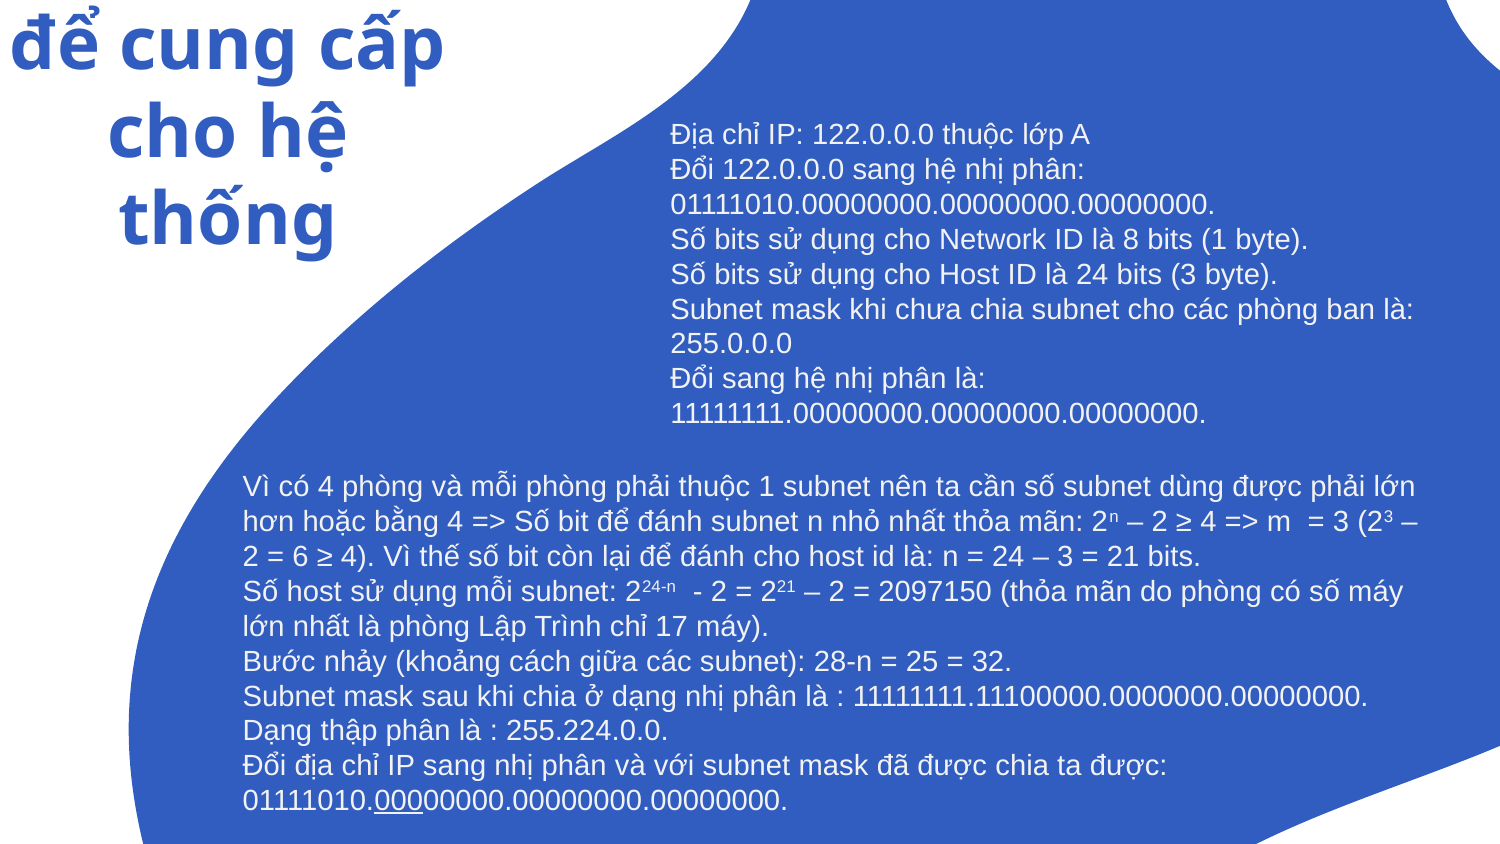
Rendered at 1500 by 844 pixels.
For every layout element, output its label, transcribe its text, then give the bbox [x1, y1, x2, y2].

text_box Địa chỉ IP: 122.0.0.0 thuộc lớp A Đổi 122.0.0.0 sang hệ nhị phân: 01111010.00000000.00000000.00000000. Số bits sử dụng cho Network ID là 8 bits (1 byte). Số bits sử dụng cho Host ID là 24 bits (3 byte). Subnet mask khi chưa chia subnet cho các phòng ban là: 255.0.0.0 Đổi sang hệ nhị phân là: 11111111.00000000.00000000.00000000. [655, 107, 1500, 438]
title Chia subnet để cung cấp cho hệ thống [0, 0, 474, 275]
text_box Vì có 4 phòng và mỗi phòng phải thuộc 1 subnet nên ta cần số subnet dùng được phải lớn hơn hoặc bằng 4 => Số bit để đánh subnet n nhỏ nhất thỏa mãn: 2n – 2 ≥ 4 => m = 3 (23 – 2 = 6 ≥ 4). Vì thế số bit còn lại để đánh cho host id là: n = 24 – 3 = 21 bits. Số host sử dụng mỗi subnet: 224-n - 2 = 221 – 2 = 2097150 (thỏa mãn do phòng có số máy lớn nhất là phòng Lập Trình chỉ 17 máy). Bước nhảy (khoảng cách giữa các subnet): 28-n = 25 = 32. Subnet mask sau khi chia ở dạng nhị phân là : 11111111.11100000.0000000.00000000. Dạng thập phân là : 255.224.0.0. Đổi địa chỉ IP sang nhị phân và với subnet mask đã được chia ta được: 01111010.00000000.00000000.00000000. [227, 459, 1439, 824]
